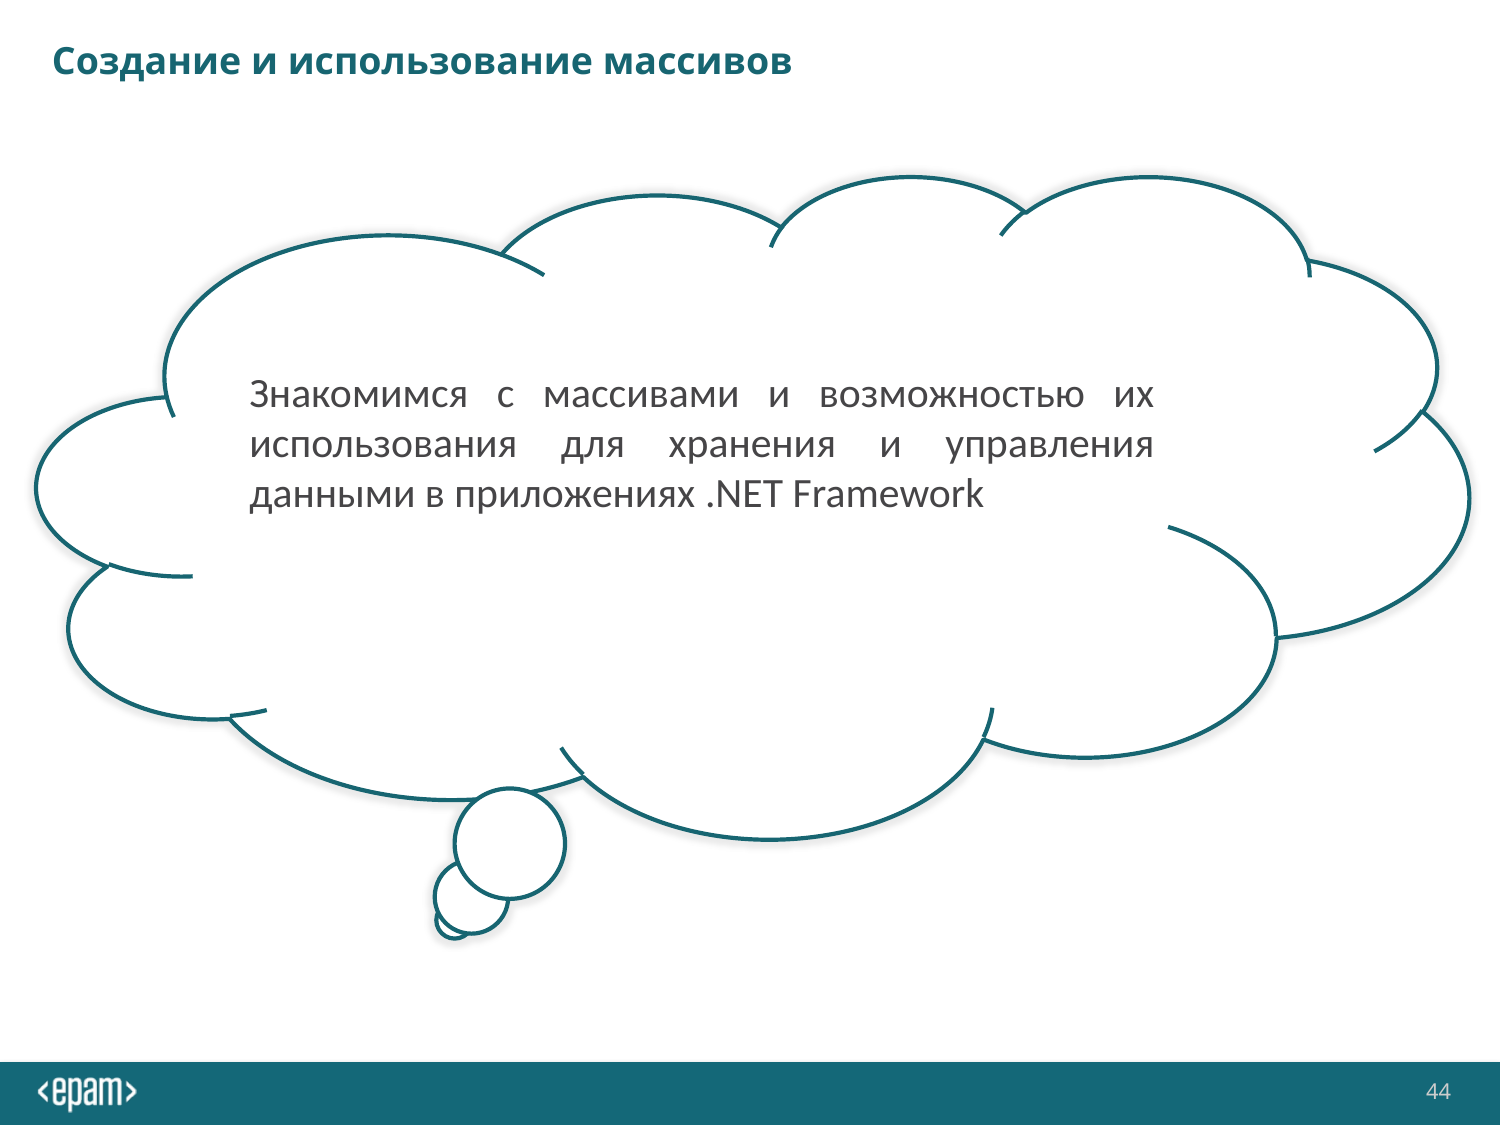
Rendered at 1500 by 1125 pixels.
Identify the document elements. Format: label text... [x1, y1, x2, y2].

text_box Знакомимся с массивами и возможностью их использования для хранения и управления данными в приложениях .NET Framework [33, 174, 1472, 941]
title Создание и использование массивов [37, 29, 1469, 90]
picture [37, 1077, 137, 1113]
